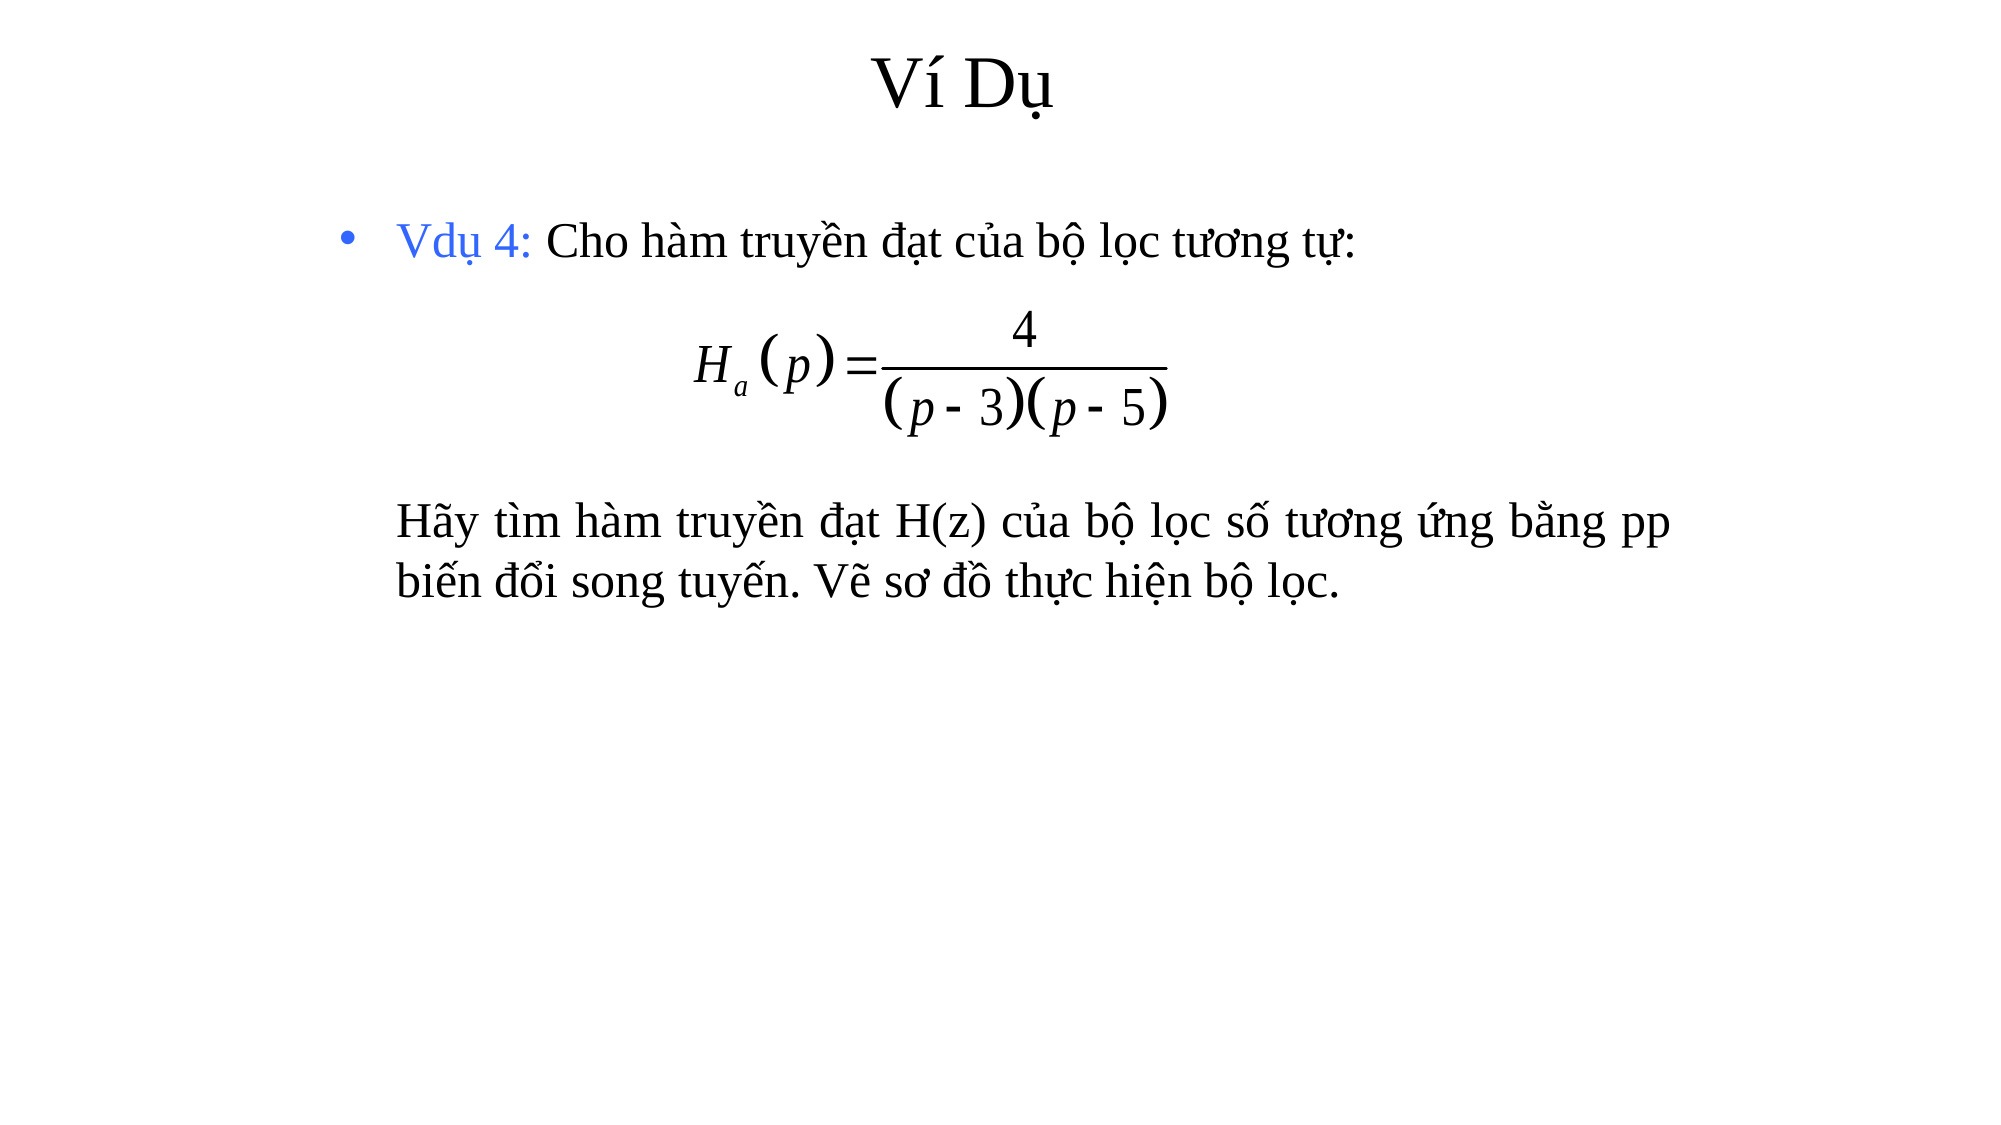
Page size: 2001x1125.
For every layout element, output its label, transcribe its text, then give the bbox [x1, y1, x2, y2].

title Ví Dụ [262, 24, 1663, 130]
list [684, 294, 1176, 456]
list Vdụ 4: Cho hàm truyền đạt của bộ lọc tương tự: Hãy tìm hàm truyền đạt H(z) của bộ lọc số tương ứng bằng pp biến đổi song tuyến. Vẽ sơ đồ thực hiện bộ lọc. [324, 200, 1688, 1005]
